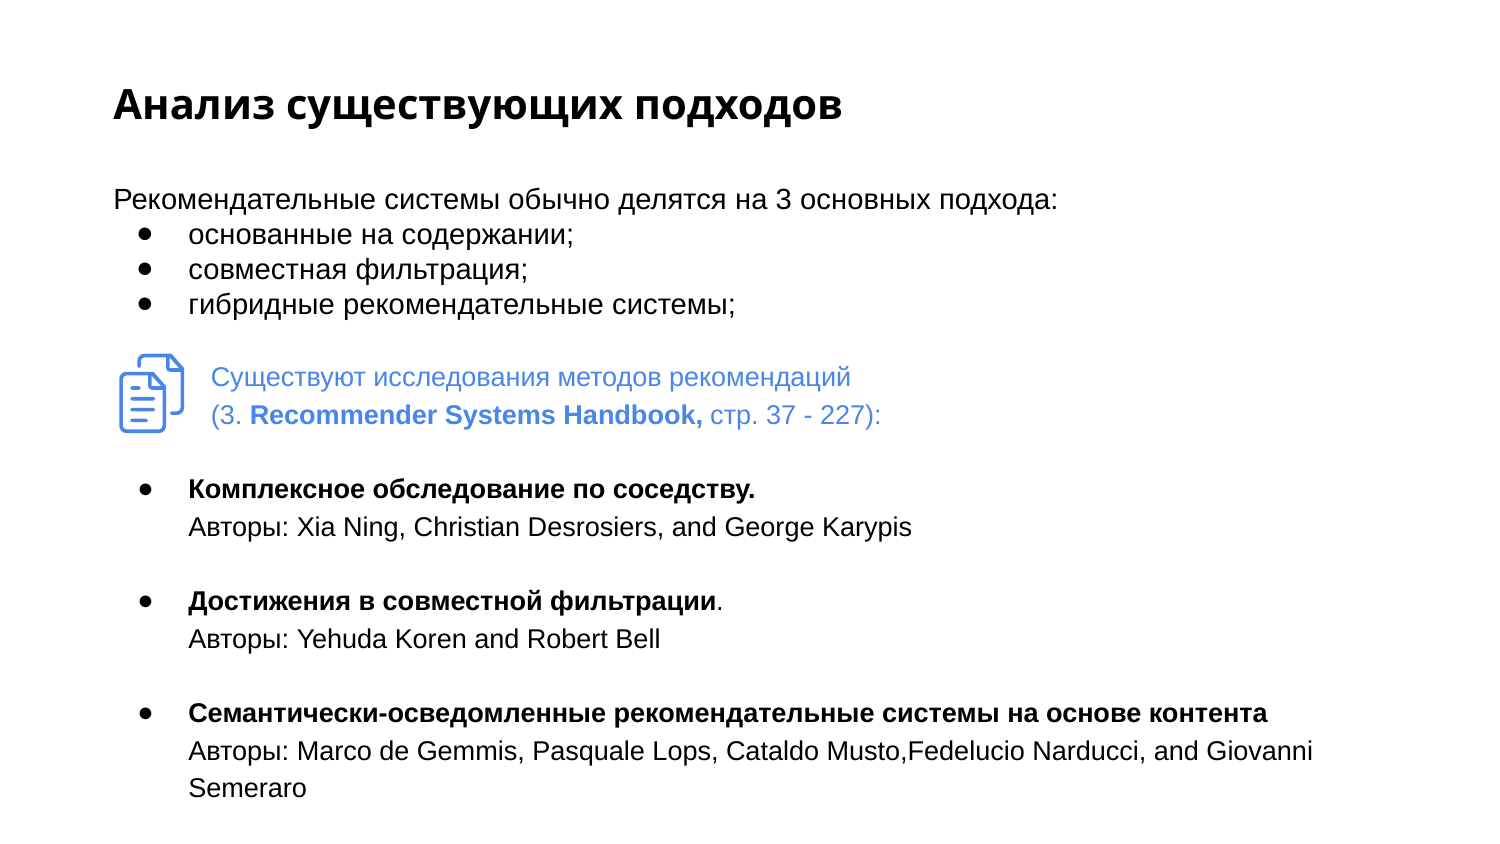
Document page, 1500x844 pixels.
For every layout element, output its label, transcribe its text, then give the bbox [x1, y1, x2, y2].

title Анализ существующих подходов [98, 63, 1496, 157]
text_box [119, 371, 167, 434]
text_box [137, 353, 185, 415]
text_box Рекомендательные системы обычно делятся на 3 основных подхода: основанные на содержании; совместная фильтрация; гибридные рекомендательные системы; Существуют исследования методов рекомендаций (3. Recommender Systems Handbook, стр. 37 - 227): Комплексное обследование по соседству. Авторы: Xia Ning, Christian Desrosiers, and George Karypis Достижения в совместной фильтрации. Авторы: Yehuda Koren and Robert Bell Семантически-осведомленные рекомендательные системы на основе контента Авторы: Marco de Gemmis, Pasquale Lops, Cataldo Musto,Fedelucio Narducci, and Giovanni Semeraro [98, 165, 1416, 818]
